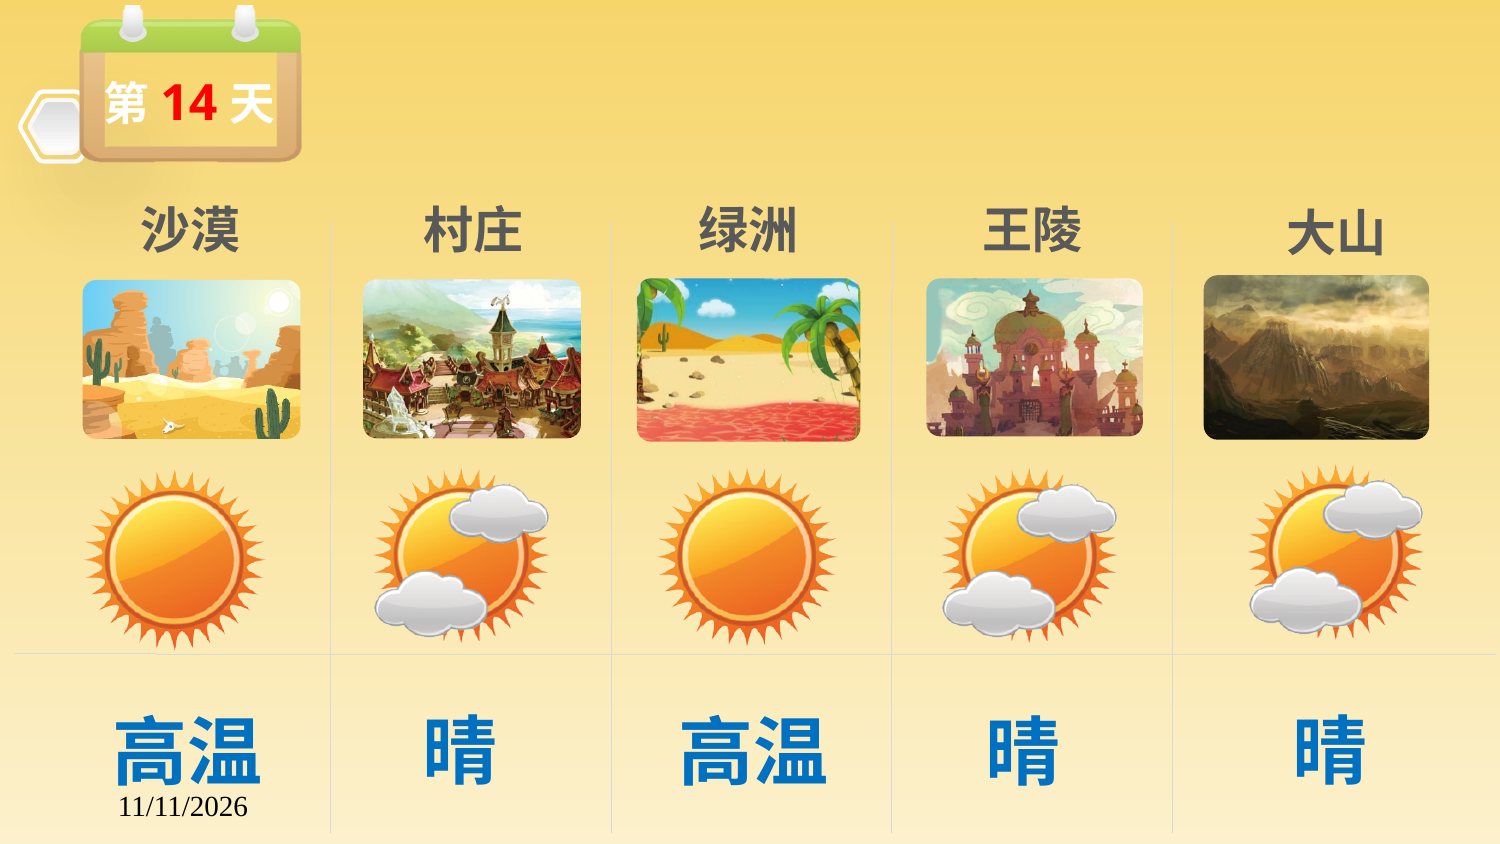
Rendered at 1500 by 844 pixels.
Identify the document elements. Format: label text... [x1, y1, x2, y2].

text_box 晴 [970, 697, 1076, 802]
picture [51, 5, 319, 175]
picture [1203, 275, 1430, 440]
text_box 绿洲 [670, 190, 828, 266]
picture [636, 278, 861, 442]
picture [1229, 453, 1444, 655]
picture [355, 457, 570, 659]
text_box 高温 [97, 697, 277, 802]
text_box 沙漠 [111, 190, 269, 266]
slide_number [103, 782, 441, 827]
picture [69, 457, 284, 658]
picture [926, 278, 1143, 437]
text_box 高温 [663, 697, 844, 802]
text_box 大山 [1258, 193, 1416, 269]
picture [82, 279, 301, 439]
text_box 村庄 [395, 190, 553, 266]
text_box 晴 [1277, 695, 1383, 801]
text_box 晴 [408, 696, 513, 801]
picture [363, 279, 581, 439]
picture [923, 457, 1138, 659]
picture [642, 454, 856, 653]
text_box 王陵 [953, 190, 1111, 266]
